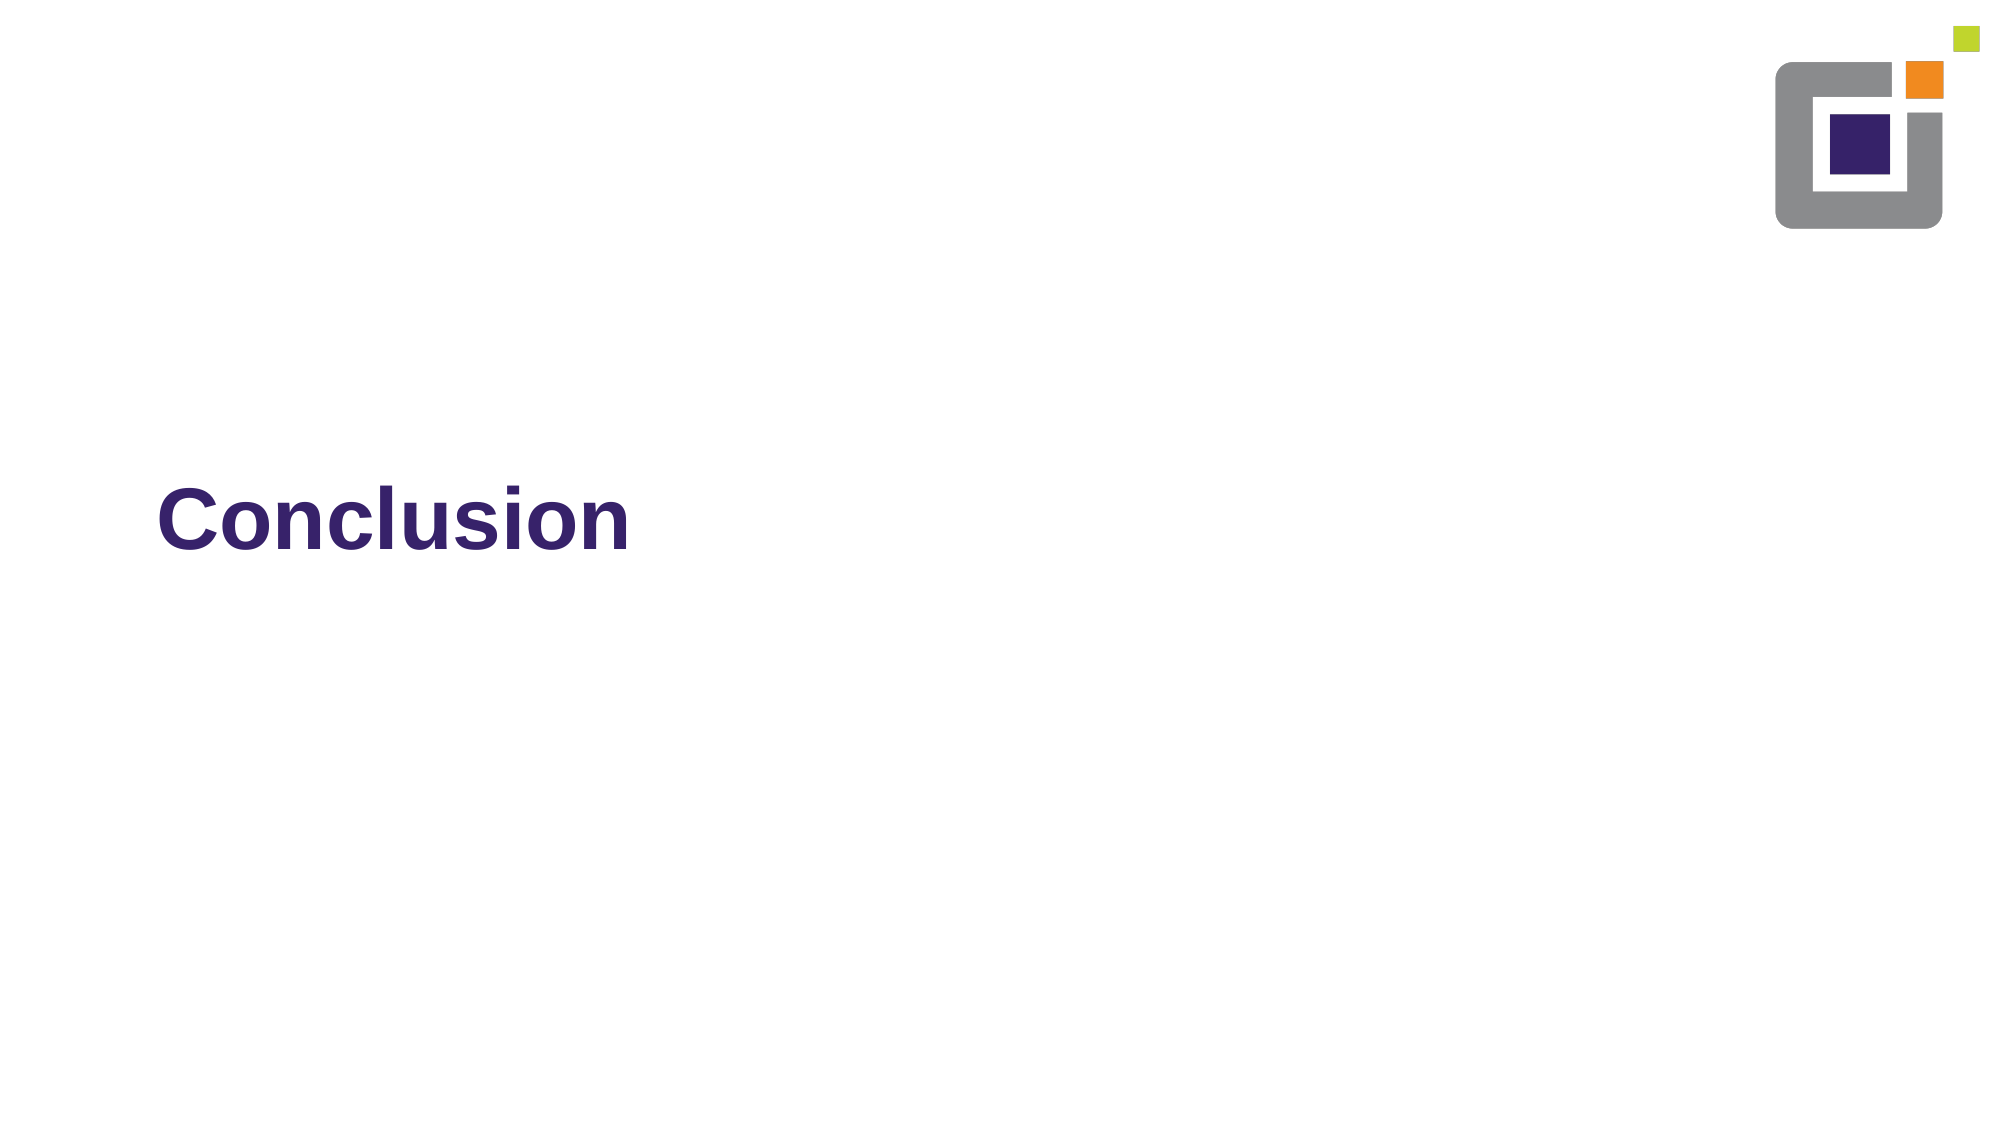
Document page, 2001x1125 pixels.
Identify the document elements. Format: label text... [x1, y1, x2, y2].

title Conclusion [141, 184, 1864, 576]
picture [1771, 21, 1985, 234]
